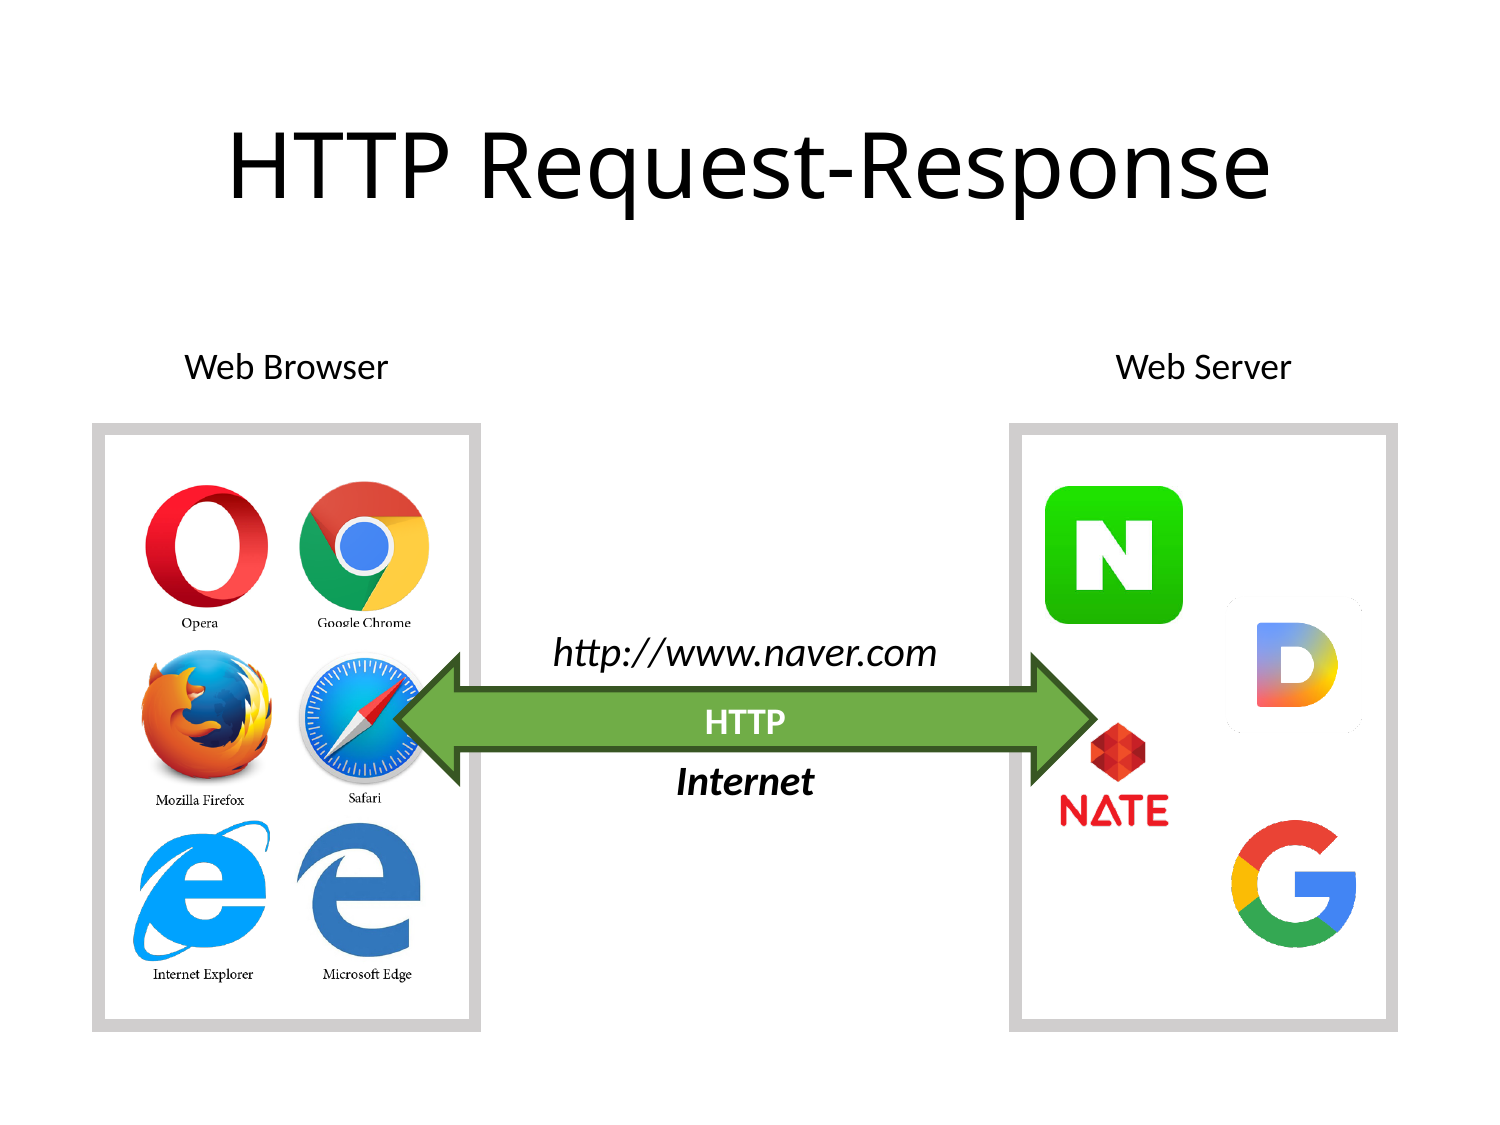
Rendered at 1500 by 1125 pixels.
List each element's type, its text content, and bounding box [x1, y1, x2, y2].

picture [1225, 815, 1362, 952]
picture [1045, 486, 1183, 624]
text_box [128, 452, 445, 990]
text_box [97, 428, 476, 1026]
title HTTP Request-Response [103, 59, 1397, 278]
text_box Web Server [1100, 334, 1308, 395]
picture [1225, 596, 1362, 734]
text_box HTTP [445, 656, 1082, 782]
text_box [1014, 428, 1393, 1026]
text_box Internet [660, 746, 830, 812]
picture [1046, 706, 1183, 843]
text_box http://www.naver.com [537, 617, 954, 682]
text_box Web Browser [169, 334, 404, 395]
